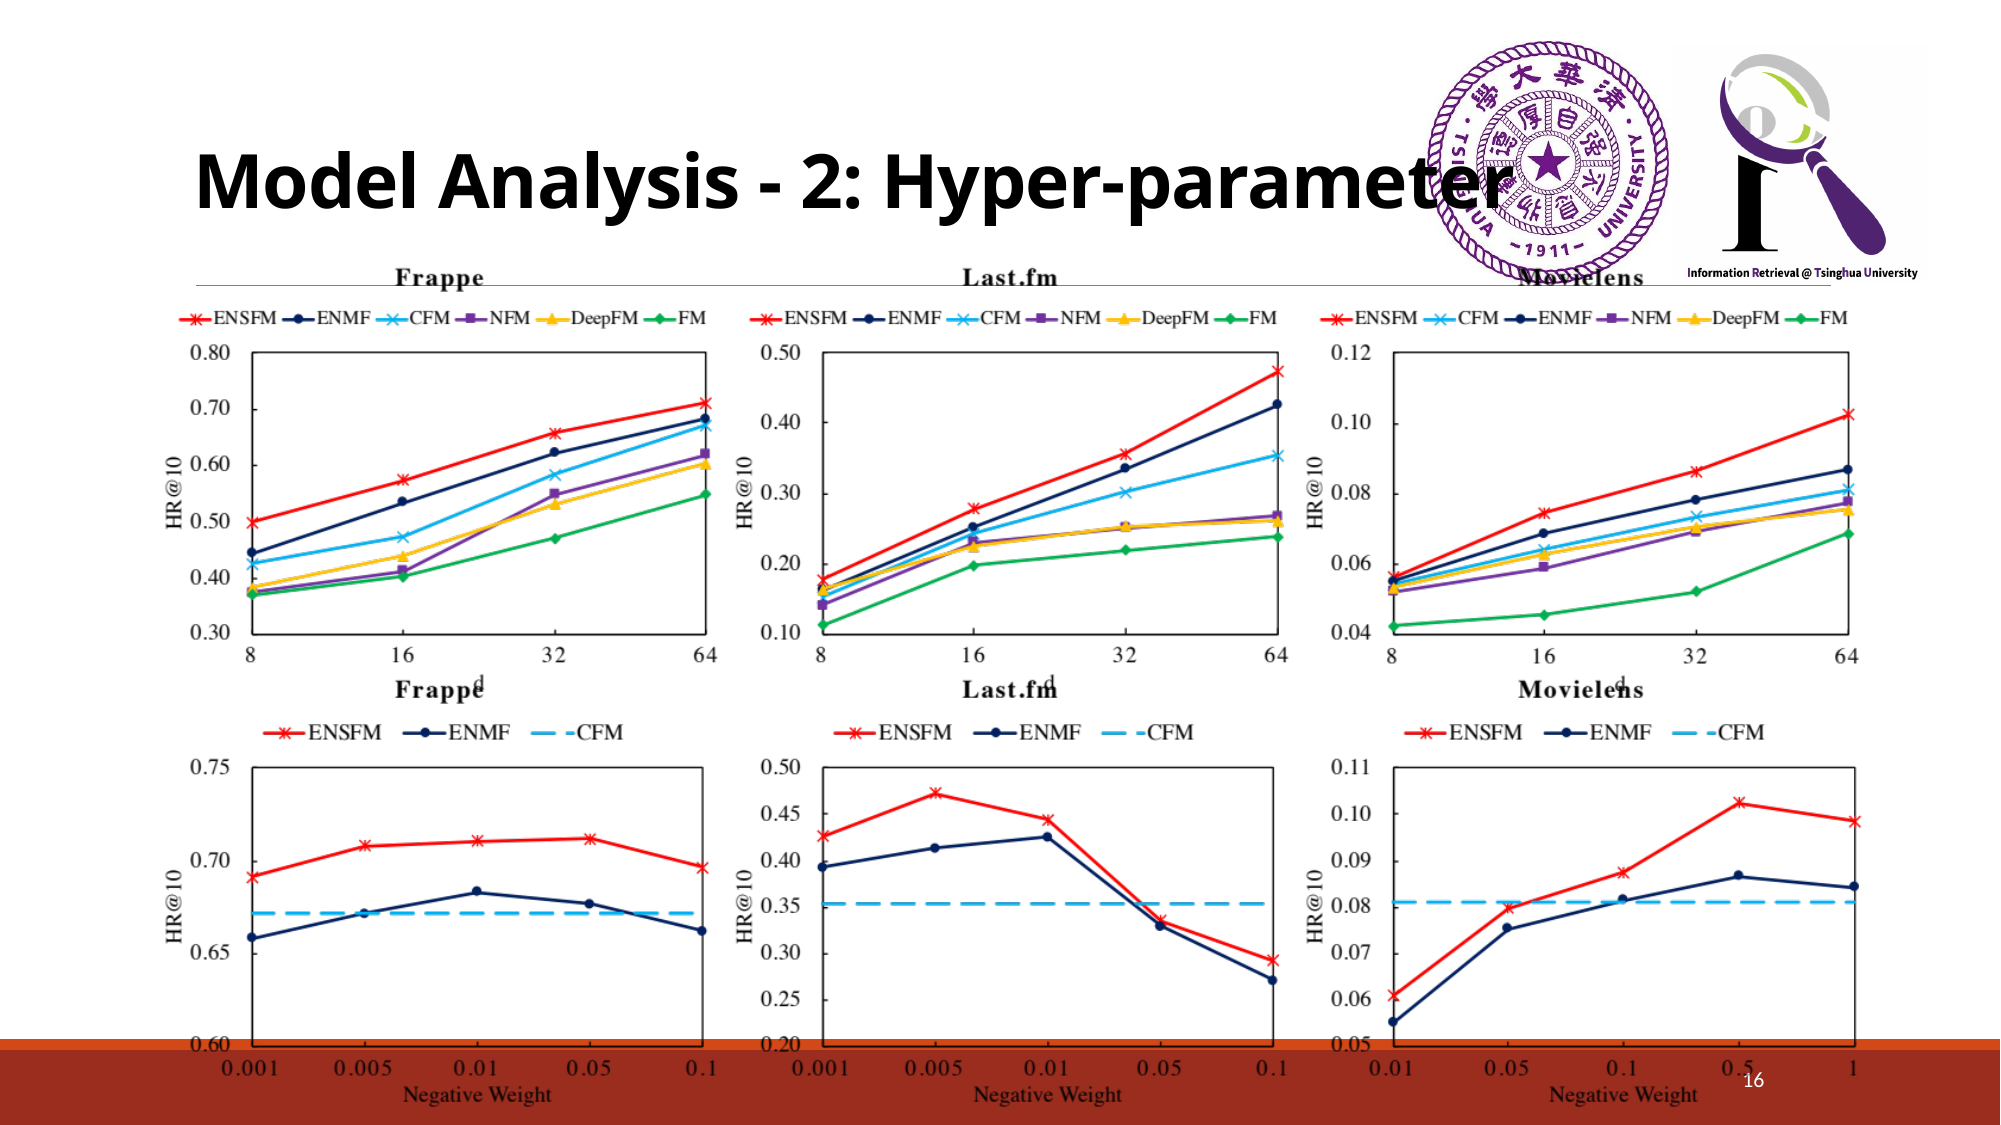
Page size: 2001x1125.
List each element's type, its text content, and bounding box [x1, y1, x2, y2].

title Model Analysis - 2: Hyper-parameter [191, 33, 1690, 224]
picture [144, 44, 1927, 1125]
